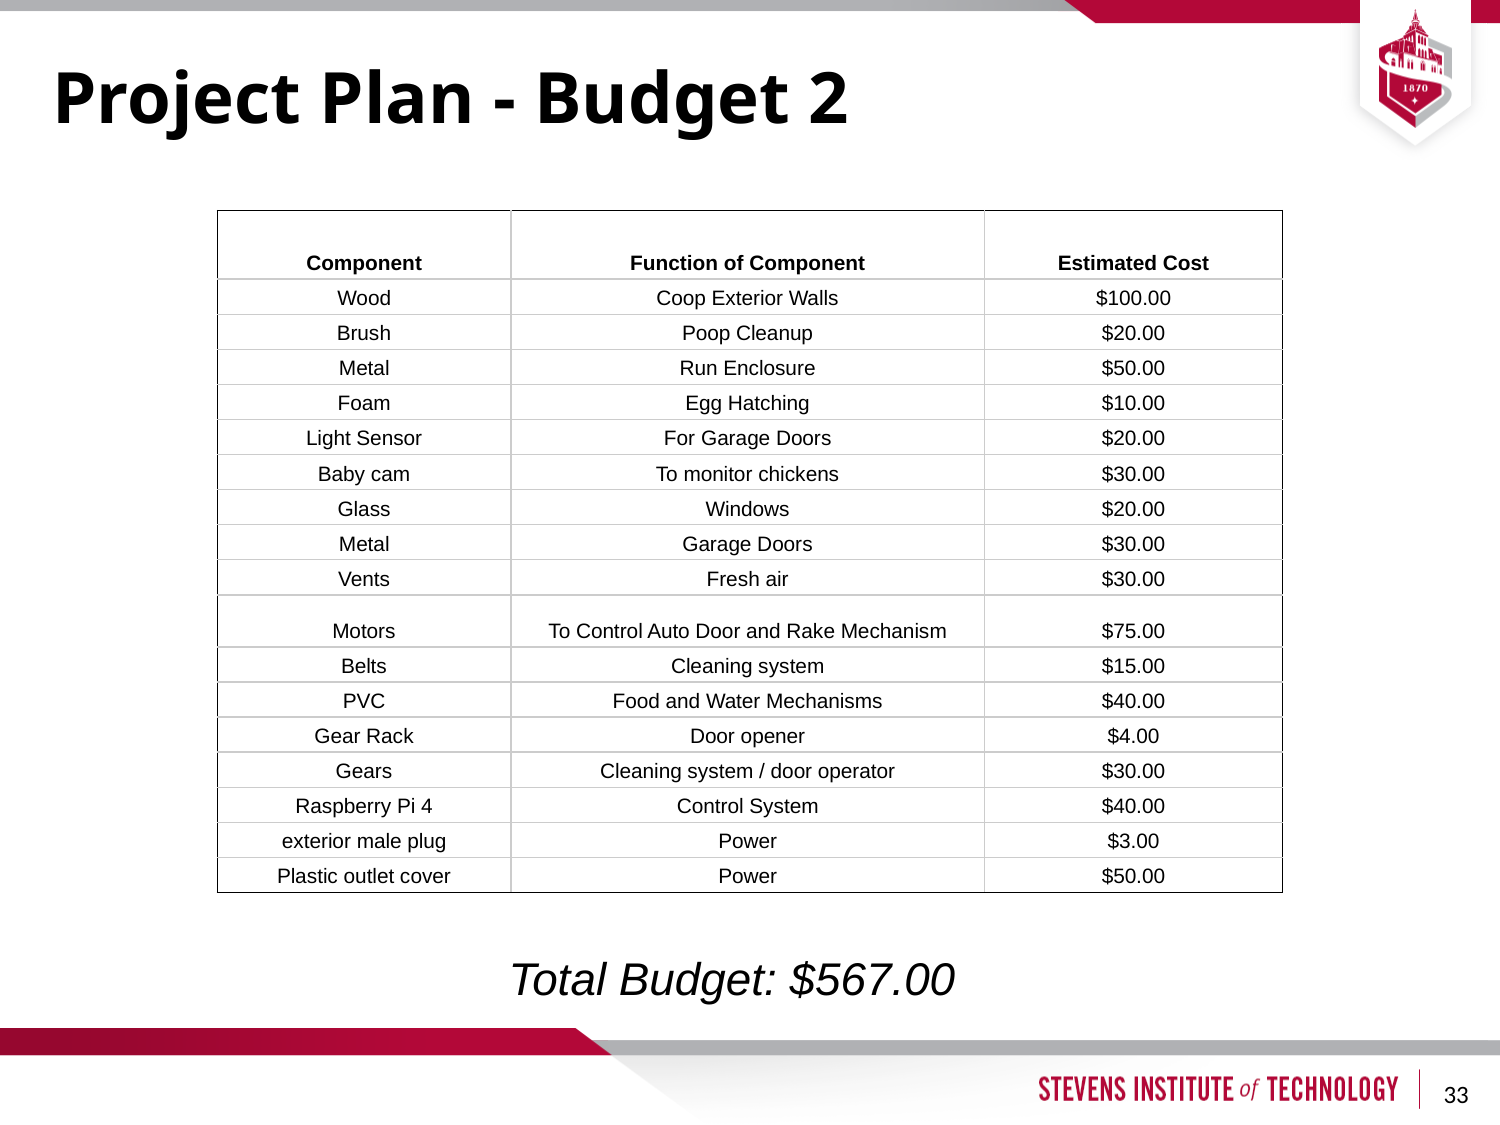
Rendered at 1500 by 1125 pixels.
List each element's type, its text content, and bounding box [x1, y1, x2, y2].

table_cell Foam [218, 385, 510, 419]
table_cell Garage Doors [512, 525, 984, 559]
table_cell Food and Water Mechanisms [512, 683, 984, 716]
table_header Function of Component [512, 211, 984, 278]
table_cell Gear Rack [218, 718, 510, 751]
table_cell Coop Exterior Walls [512, 280, 984, 314]
slide_number 33 [1428, 1071, 1490, 1108]
table_cell Baby cam [218, 455, 510, 489]
table_cell $3.00 [985, 823, 1282, 857]
table_cell $30.00 [985, 455, 1282, 489]
table_cell Light Sensor [218, 420, 510, 454]
table_cell $30.00 [985, 753, 1282, 787]
table_cell $40.00 [985, 683, 1282, 716]
table_header Estimated Cost [985, 211, 1282, 278]
table_cell Egg Hatching [512, 385, 984, 419]
table_cell $20.00 [985, 420, 1282, 454]
table_cell Brush [218, 315, 510, 349]
table_cell Fresh air [512, 560, 984, 594]
table_cell $75.00 [985, 596, 1282, 646]
table_cell $100.00 [985, 280, 1282, 314]
title Project Plan - Budget 2 [37, 45, 1338, 233]
table_cell $4.00 [985, 718, 1282, 751]
table_cell Belts [218, 648, 510, 681]
picture [0, 1028, 1500, 1125]
table_cell Control System [512, 788, 984, 822]
table_cell Cleaning system [512, 648, 984, 681]
table_cell Run Enclosure [512, 350, 984, 384]
table_cell PVC [218, 683, 510, 716]
table_cell Vents [218, 560, 510, 594]
table_cell $15.00 [985, 648, 1282, 681]
table_cell $40.00 [985, 788, 1282, 822]
table_cell $50.00 [985, 858, 1282, 892]
table_cell Metal [218, 525, 510, 559]
table_cell $30.00 [985, 560, 1282, 594]
table_cell To Control Auto Door and Rake Mechanism [512, 596, 984, 646]
table_cell Poop Cleanup [512, 315, 984, 349]
text_box Total Budget: $567.00 [493, 934, 1007, 1014]
table_cell $30.00 [985, 525, 1282, 559]
table_cell Door opener [512, 718, 984, 751]
picture [0, 0, 1500, 160]
table_cell Gears [218, 753, 510, 787]
table_cell Power [512, 858, 984, 892]
table_cell exterior male plug [218, 823, 510, 857]
table_cell Windows [512, 490, 984, 524]
table_cell $10.00 [985, 385, 1282, 419]
table_cell $20.00 [985, 490, 1282, 524]
table_header Component [218, 211, 510, 278]
table_cell Metal [218, 350, 510, 384]
table_cell For Garage Doors [512, 420, 984, 454]
table_cell Wood [218, 280, 510, 314]
table_cell Plastic outlet cover [218, 858, 510, 892]
table_cell $50.00 [985, 350, 1282, 384]
table_cell To monitor chickens [512, 455, 984, 489]
table_cell Power [512, 823, 984, 857]
table_cell Motors [218, 596, 510, 646]
table_cell Cleaning system / door operator [512, 753, 984, 787]
table_cell Raspberry Pi 4 [218, 788, 510, 822]
table_cell $20.00 [985, 315, 1282, 349]
table_cell Glass [218, 490, 510, 524]
